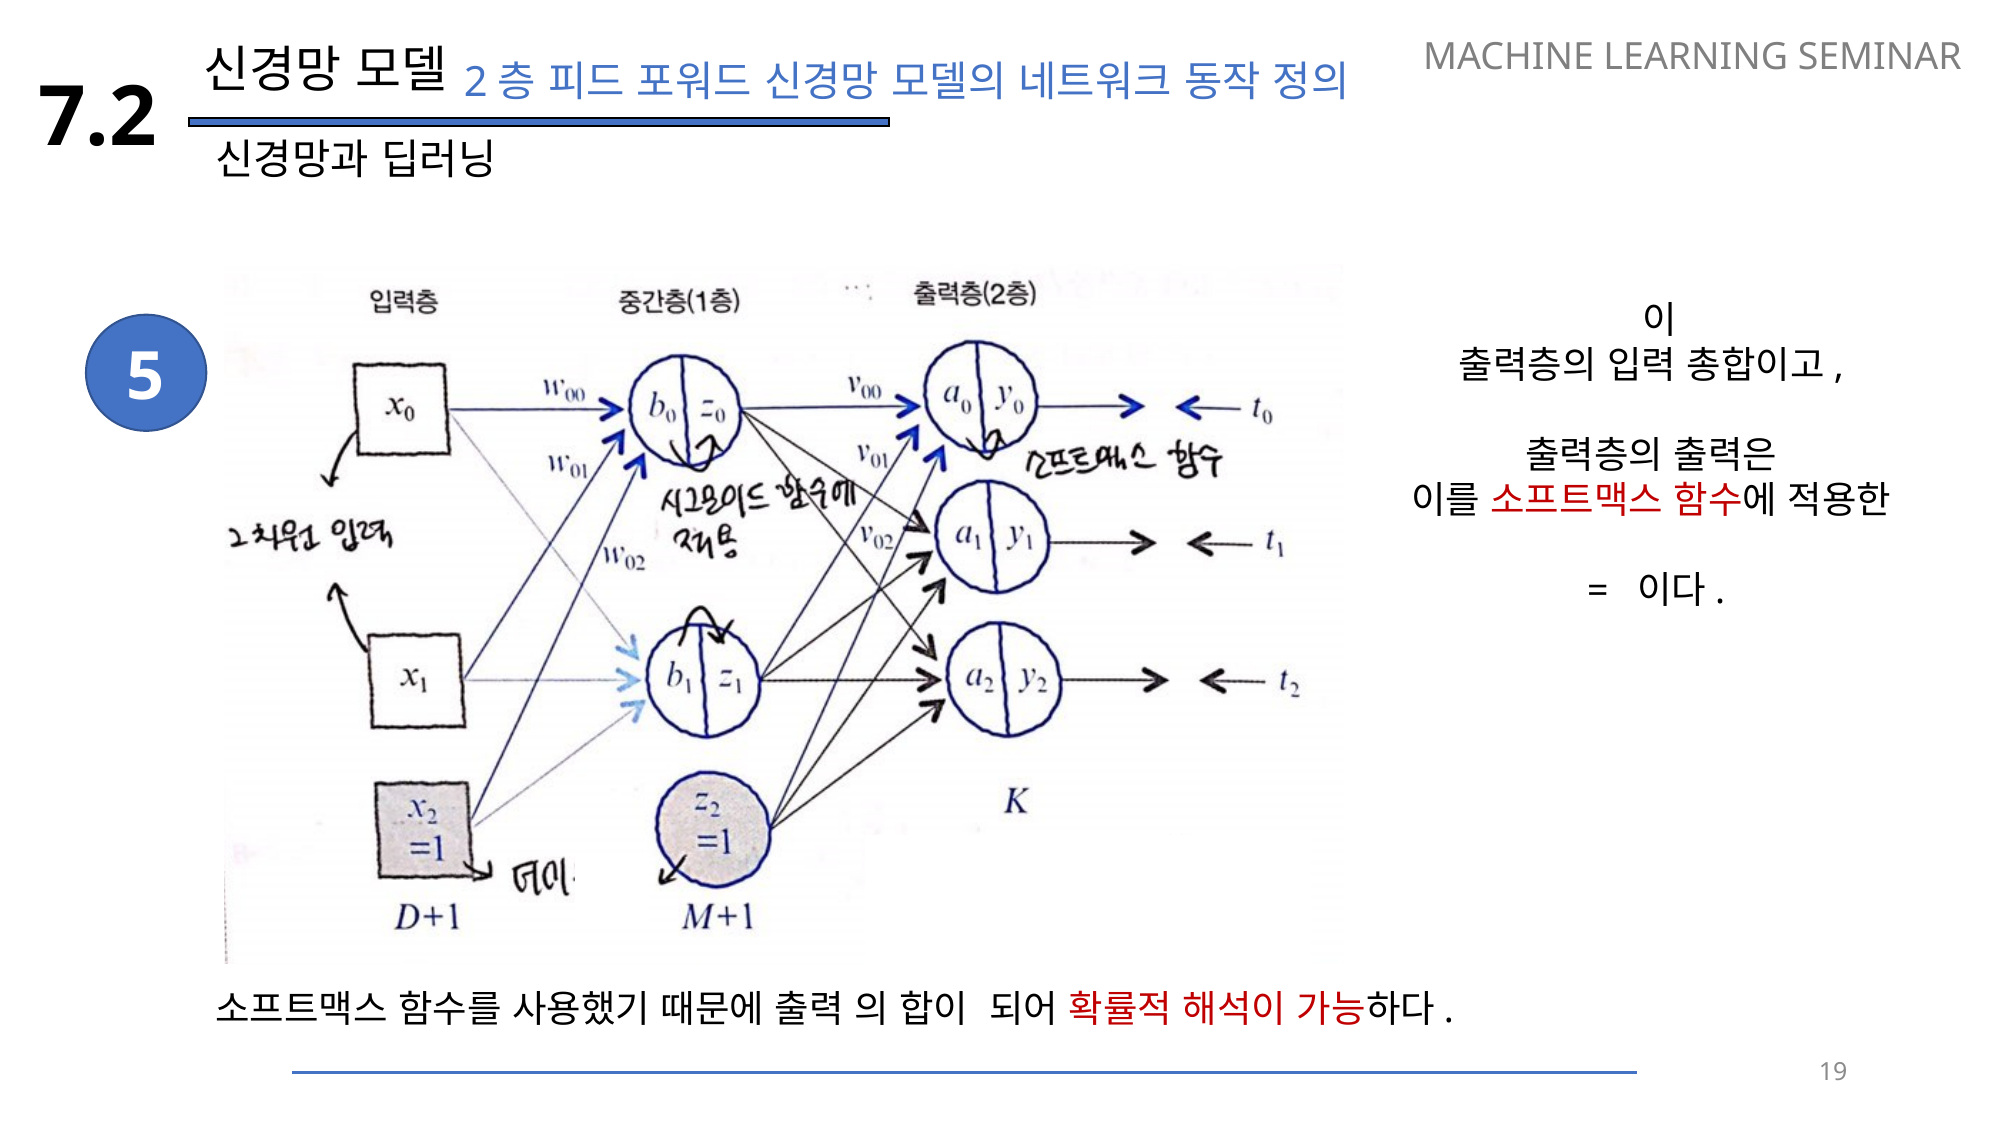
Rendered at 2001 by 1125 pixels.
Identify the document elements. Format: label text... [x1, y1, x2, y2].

text_box 신경망과 딥러닝 [200, 125, 554, 191]
text_box [188, 117, 890, 127]
picture [224, 263, 1344, 964]
text_box [865, 964, 1311, 1003]
text_box 2층 피드 포워드 신경망 모델의 네트워크 동작 정의 [449, 22, 1436, 113]
text_box MACHINE LEARNING SEMINAR [1436, 24, 1977, 85]
text_box 5 [84, 313, 208, 432]
text_box 7.2 [23, 55, 182, 170]
text_box 신경망 모델 [109, 30, 543, 106]
slide_number 19 [1412, 1042, 1863, 1103]
